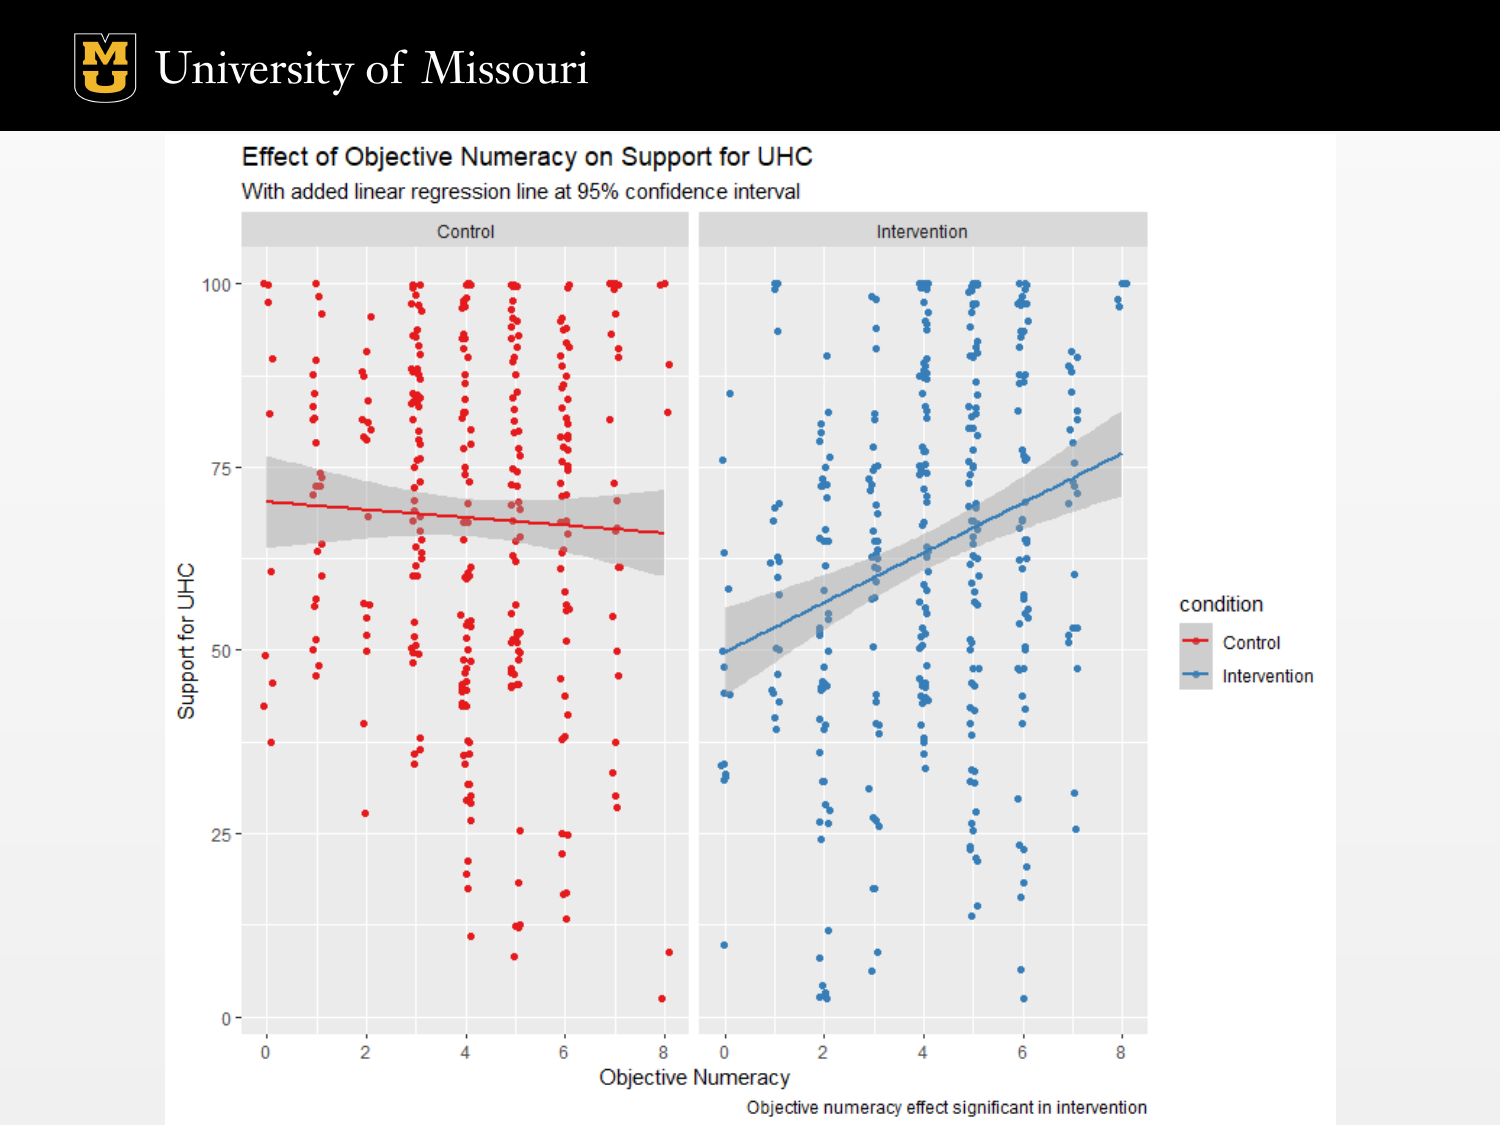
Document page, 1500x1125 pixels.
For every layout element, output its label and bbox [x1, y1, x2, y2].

picture [165, 134, 1336, 1125]
picture [54, 13, 608, 123]
